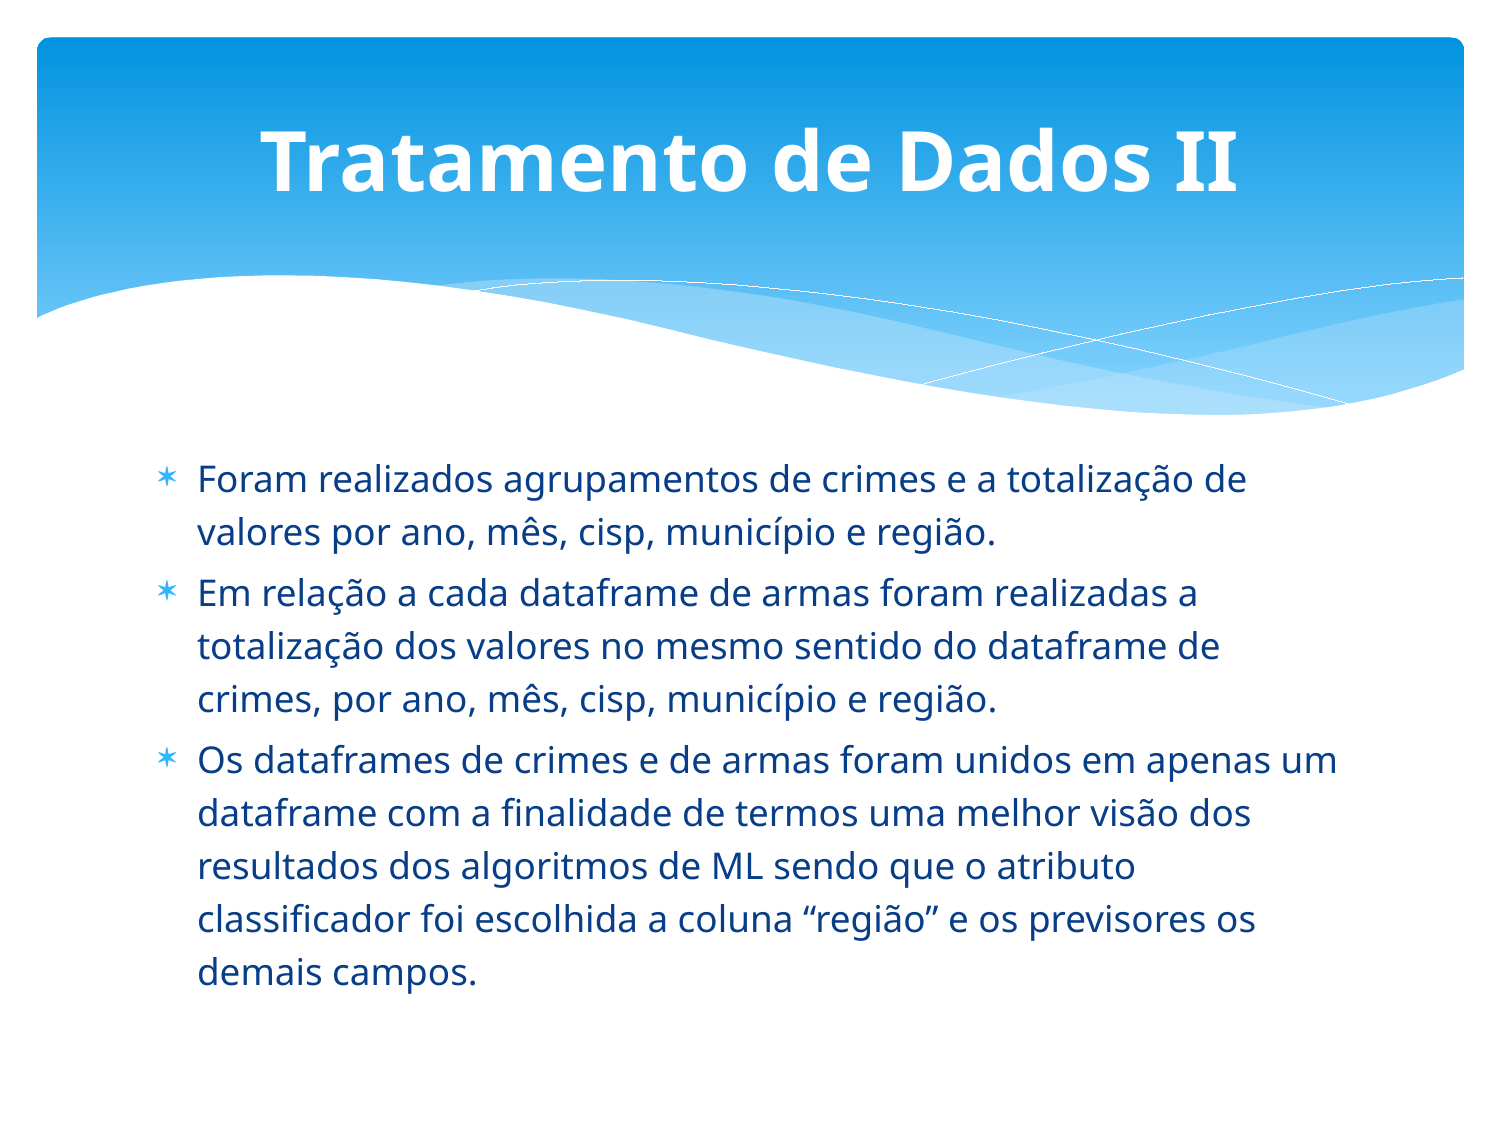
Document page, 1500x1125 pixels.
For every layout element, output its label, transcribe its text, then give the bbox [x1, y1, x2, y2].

title Tratamento de Dados II [75, 55, 1425, 261]
list Foram realizados agrupamentos de crimes e a totalização de valores por ano, mês, cisp, município e região. Em relação a cada dataframe de armas foram realizadas a totalização dos valores no mesmo sentido do dataframe de crimes, por ano, mês, cisp, município e região. Os dataframes de crimes e de armas foram unidos em apenas um dataframe com a finalidade de termos uma melhor visão dos resultados dos algoritmos de ML sendo que o atributo classificador foi escolhida a coluna “região” e os previsores os demais campos. [143, 438, 1359, 1005]
